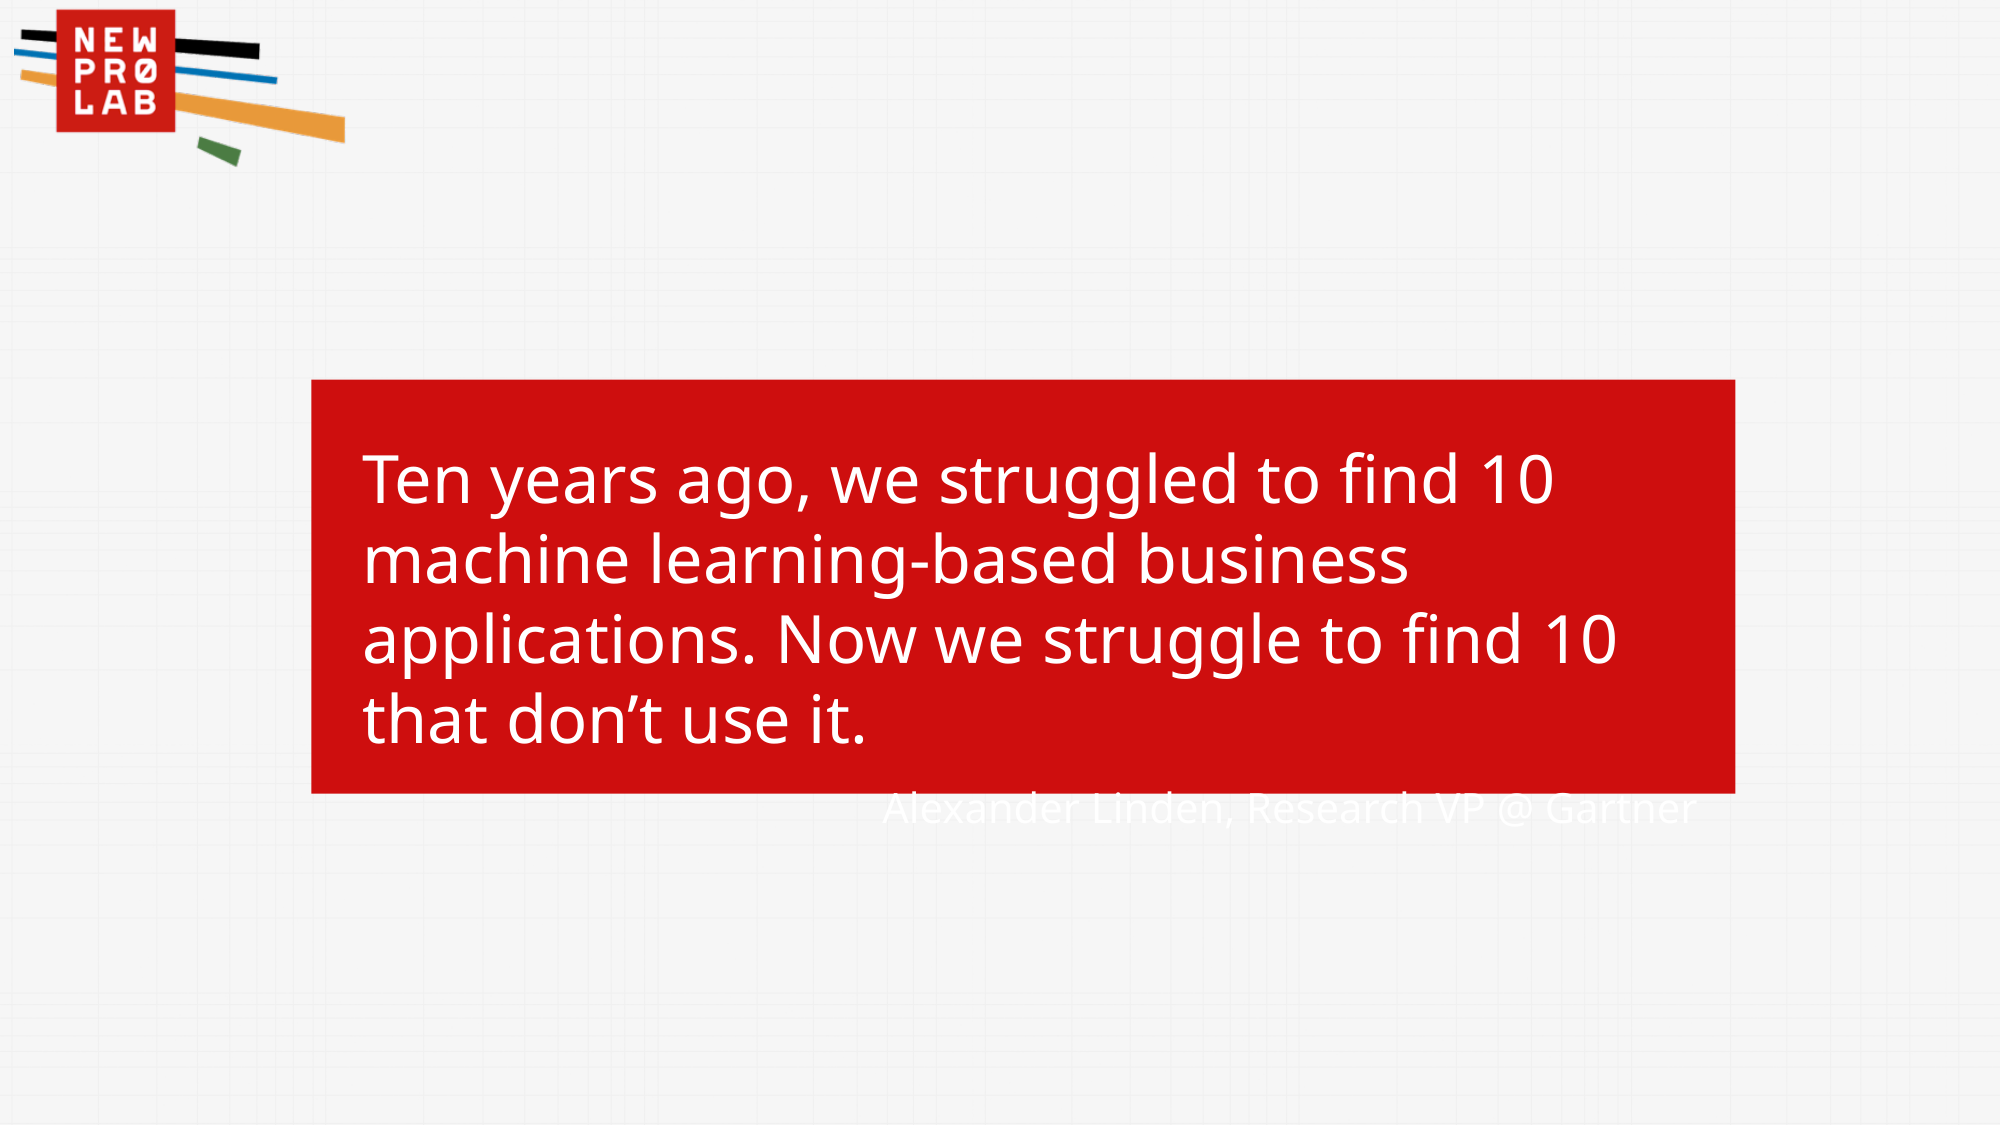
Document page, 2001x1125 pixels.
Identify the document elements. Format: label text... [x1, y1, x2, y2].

text_box Ten years ago, we struggled to find 10 machine learning-based business applications. Now we struggle to find 10 that don’t use it. Alexander Linden, Research VP @ Gartner [347, 429, 1713, 840]
picture [14, 0, 357, 179]
text_box [310, 379, 1736, 795]
